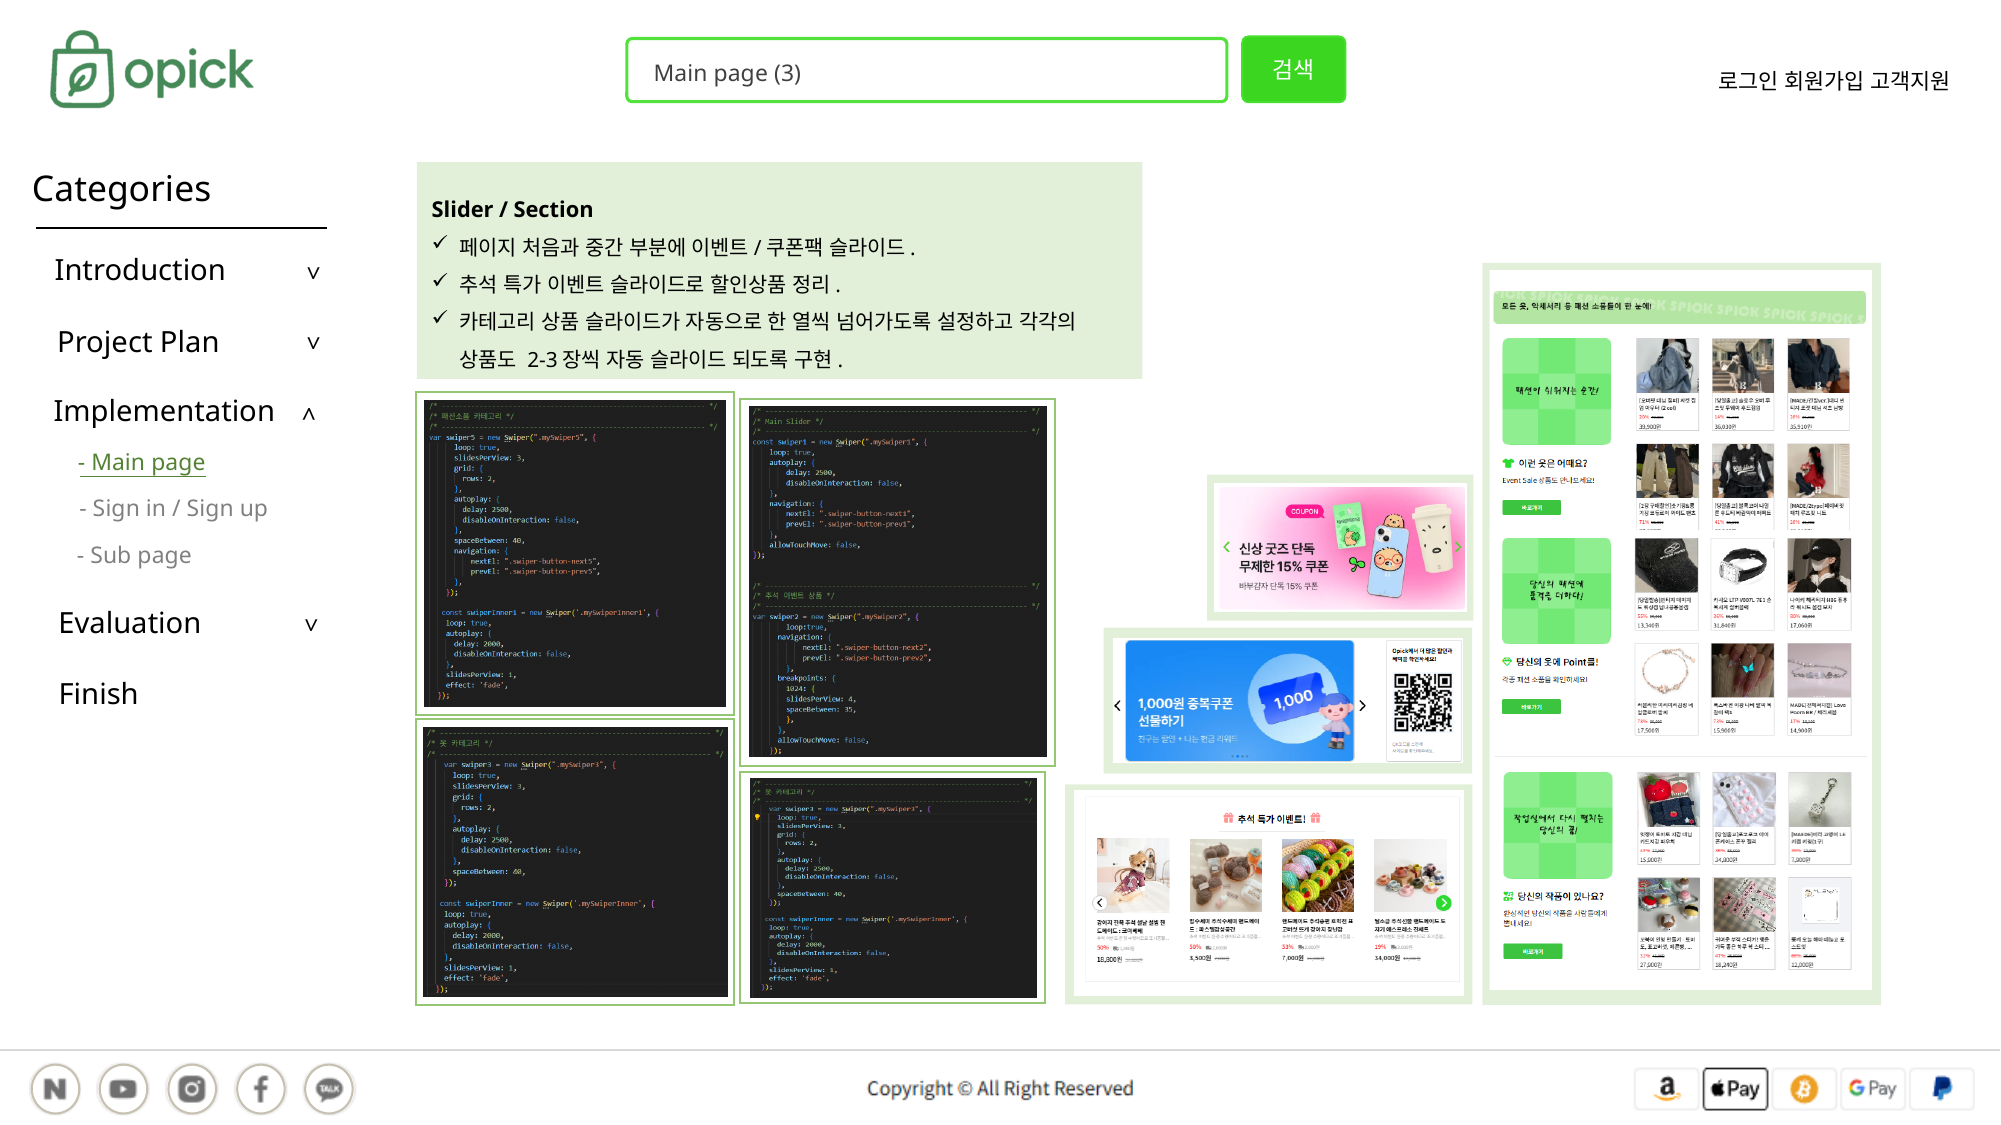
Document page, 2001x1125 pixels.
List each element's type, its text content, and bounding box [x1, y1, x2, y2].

picture [852, 1059, 1148, 1119]
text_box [415, 391, 1055, 1005]
picture [20, 22, 282, 118]
picture [1617, 1054, 2000, 1125]
text_box Main page (3) [638, 51, 817, 94]
text_box Slider / Section 페이지 처음과 중간 부분에 이벤트/쿠폰팩 슬라이드. 추석 특가 이벤트 슬라이드로 할인상품 정리. 카테고리 상품 슬라이드가 자동으로 한 열씩 넘어가도록 설정하고 각각의 상품도 2-3장씩 자동 슬라이드 되도록 구현. [416, 161, 1143, 379]
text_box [22, 158, 337, 719]
picture [6, 1057, 378, 1125]
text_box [1065, 262, 1881, 1005]
